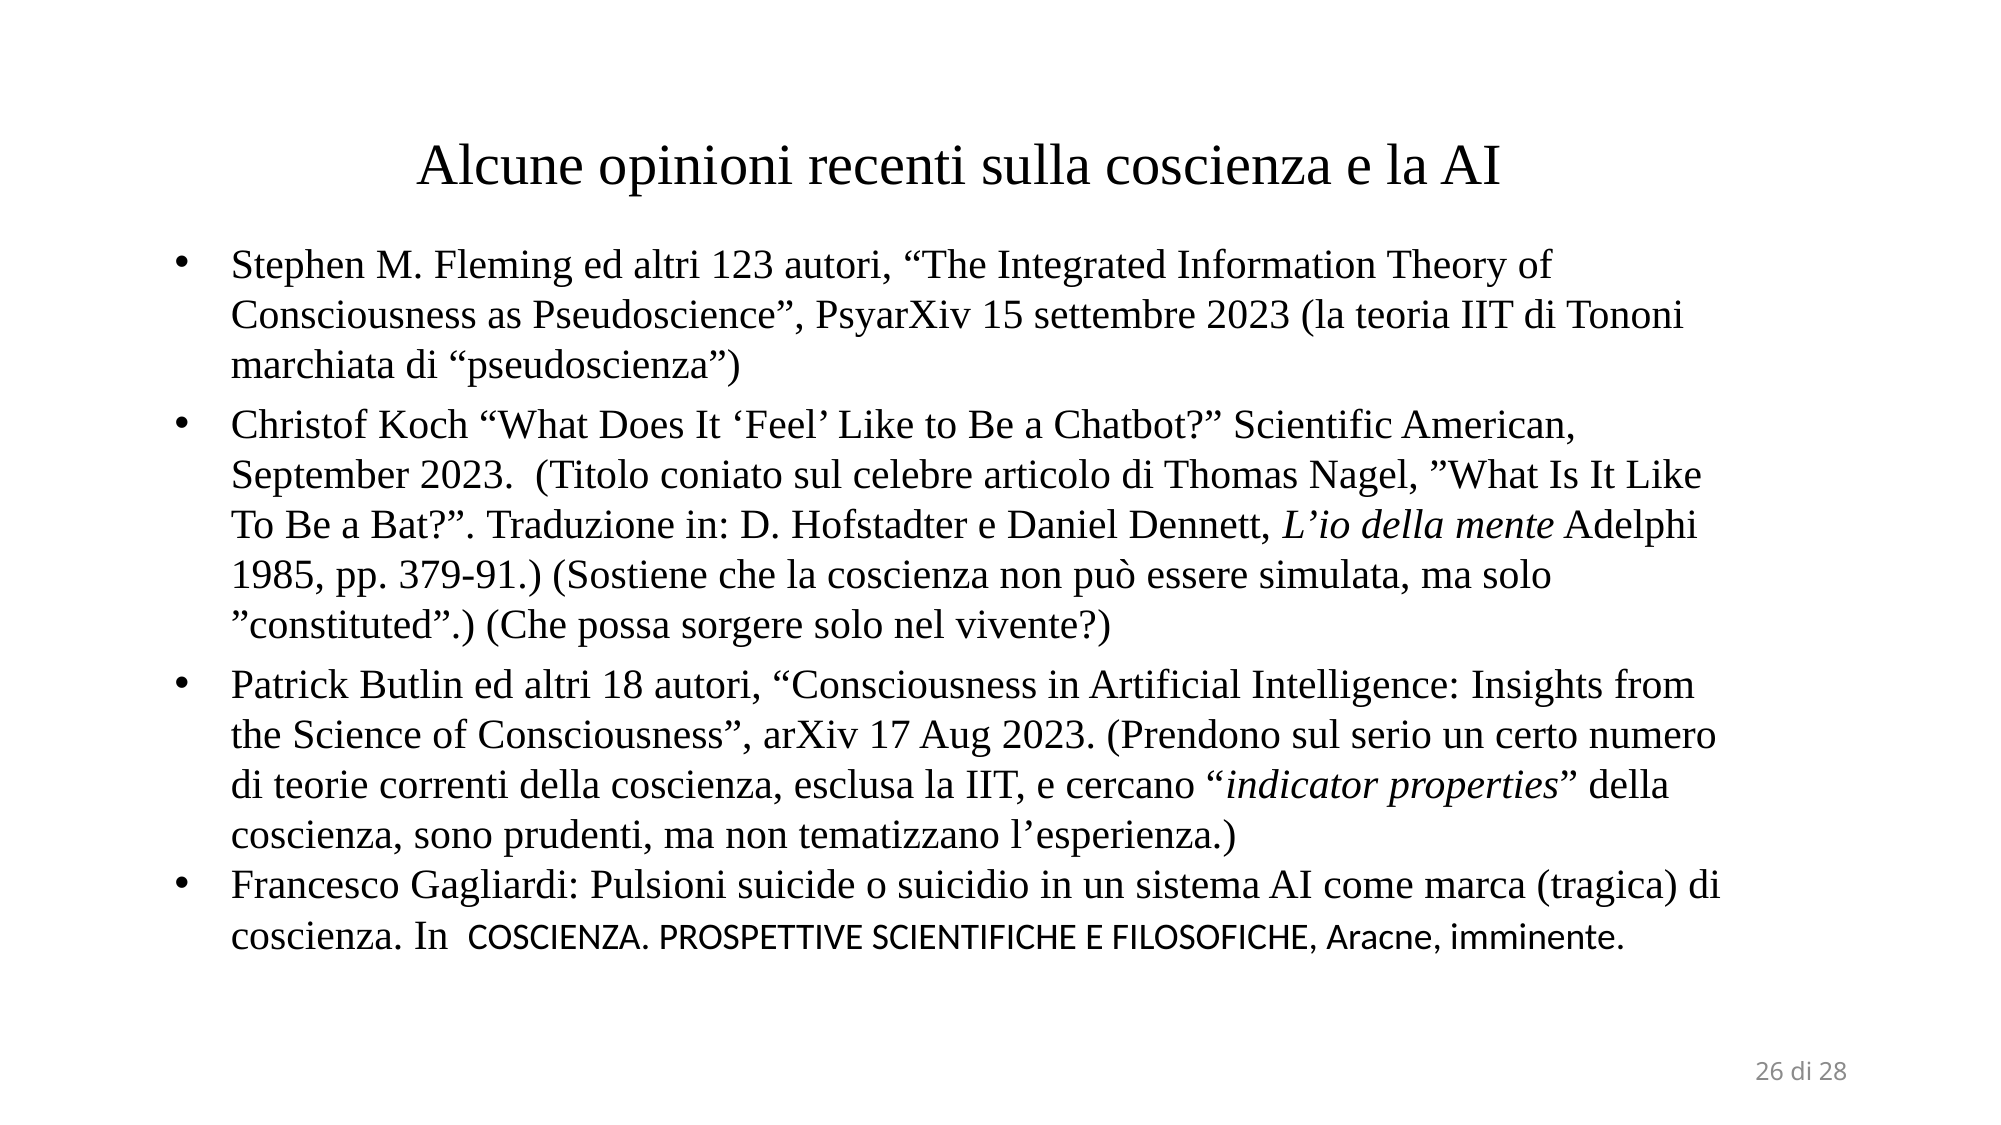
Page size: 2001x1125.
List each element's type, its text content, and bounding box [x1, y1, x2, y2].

slide_number 26 di 28 [1412, 1042, 1863, 1103]
text_box Alcune opinioni recenti sulla coscienza e la AI Stephen M. Fleming ed altri 123 autori, “The Integrated Information Theory of Consciousness as Pseudoscience”, PsyarXiv 15 settembre 2023 (la teoria IIT di Tononi marchiata di “pseudoscienza”) Christof Koch “What Does It ‘Feel’ Like to Be a Chatbot?” Scientific American, September 2023. (Titolo coniato sul celebre articolo di Thomas Nagel, ”What Is It Like To Be a Bat?”. Traduzione in: D. Hofstadter e Daniel Dennett, L’io della mente Adelphi 1985, pp. 379-91.) (Sostiene che la coscienza non può essere simulata, ma solo ”constituted”.) (Che possa sorgere solo nel vivente?) Patrick Butlin ed altri 18 autori, “Consciousness in Artificial Intelligence: Insights from the Science of Consciousness”, arXiv 17 Aug 2023. (Prendono sul serio un certo numero di teorie correnti della coscienza, esclusa la IIT, e cercano “indicator properties” della coscienza, sono prudenti, ma non tematizzano l’esperienza.) Francesco Gagliardi: Pulsioni suicide o suicidio in un sistema AI come marca (tragica) di coscienza. In COSCIENZA. PROSPETTIVE SCIENTIFICHE E FILOSOFICHE, Aracne, imminente. [159, 118, 1759, 1060]
